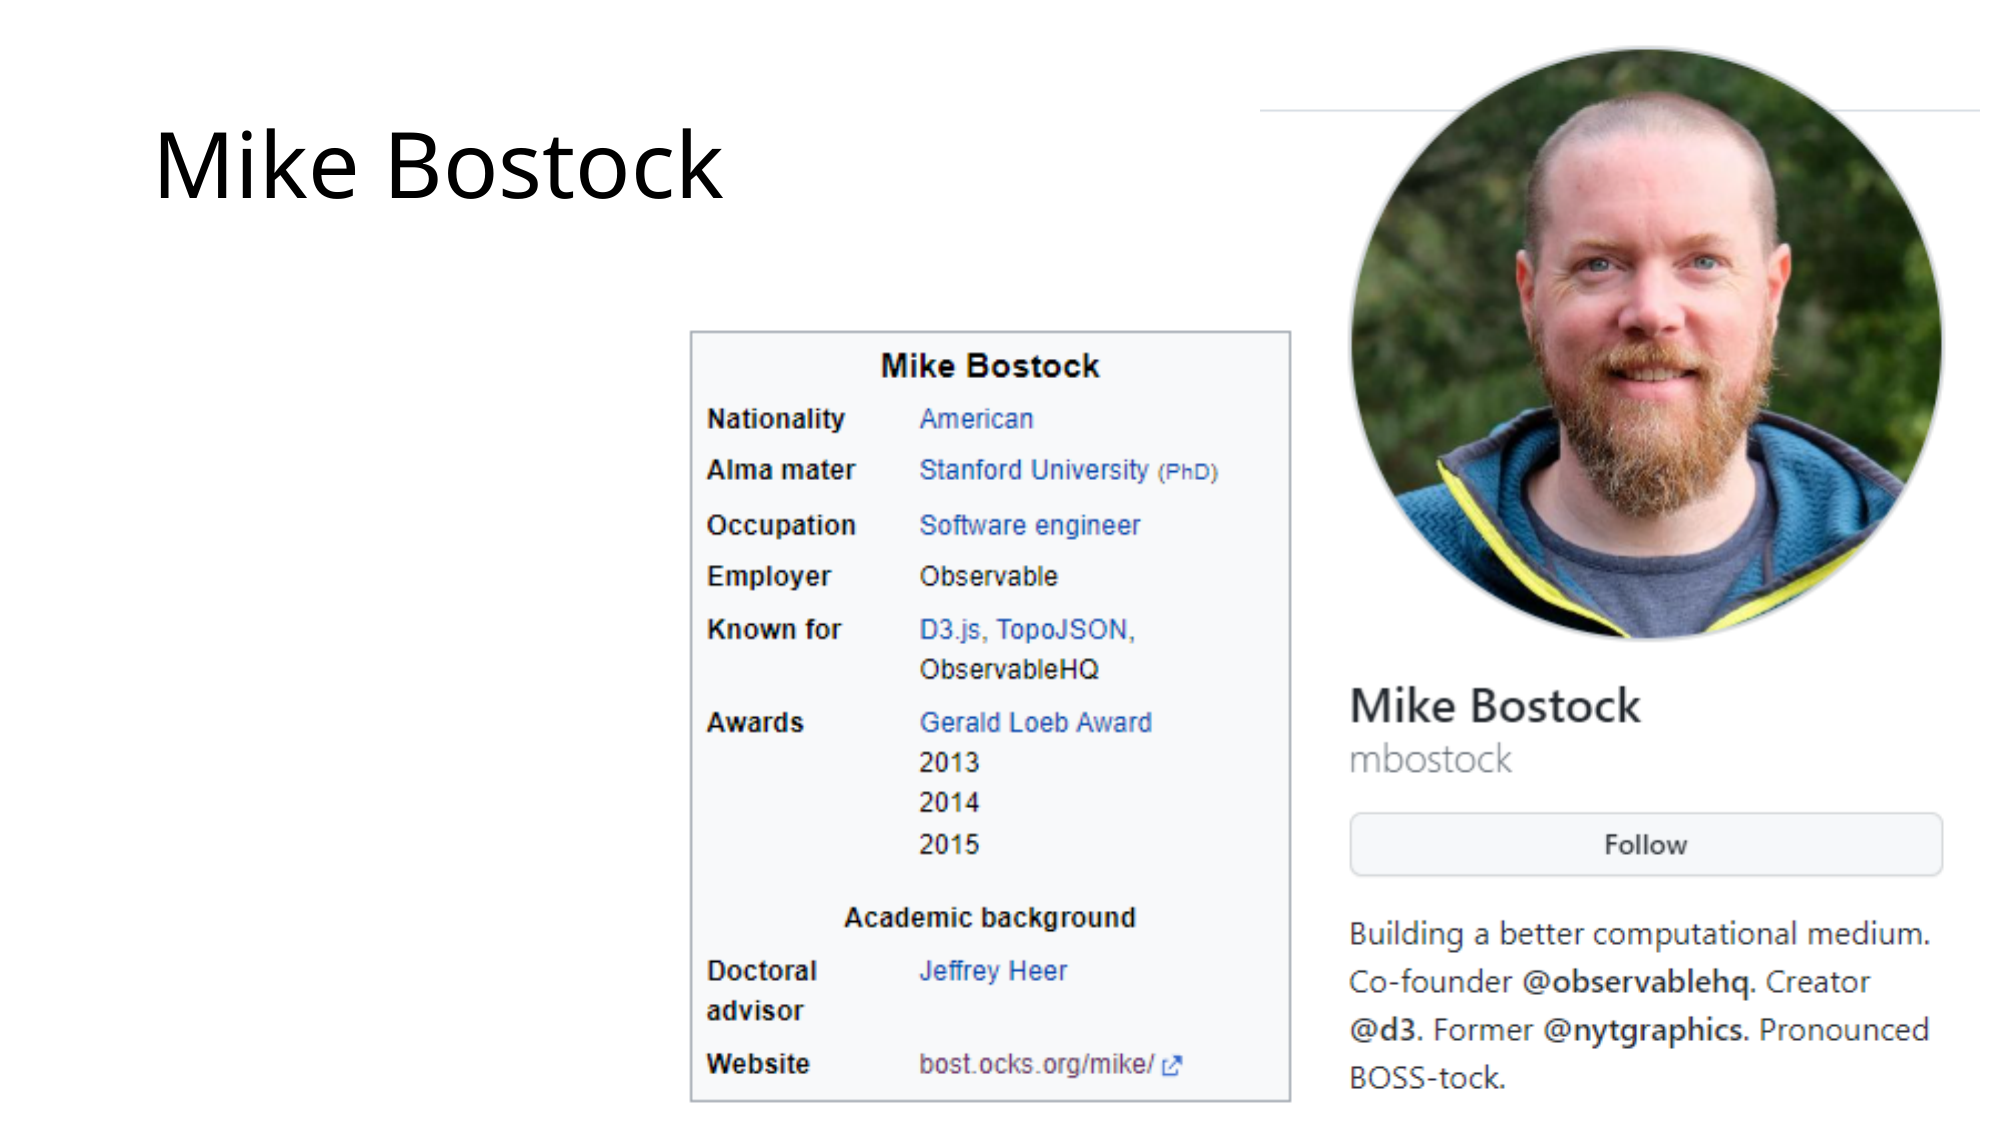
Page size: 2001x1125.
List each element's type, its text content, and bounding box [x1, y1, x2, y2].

title Mike Bostock [137, 59, 1260, 278]
picture [664, 307, 1314, 1125]
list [1260, 4, 1980, 1125]
